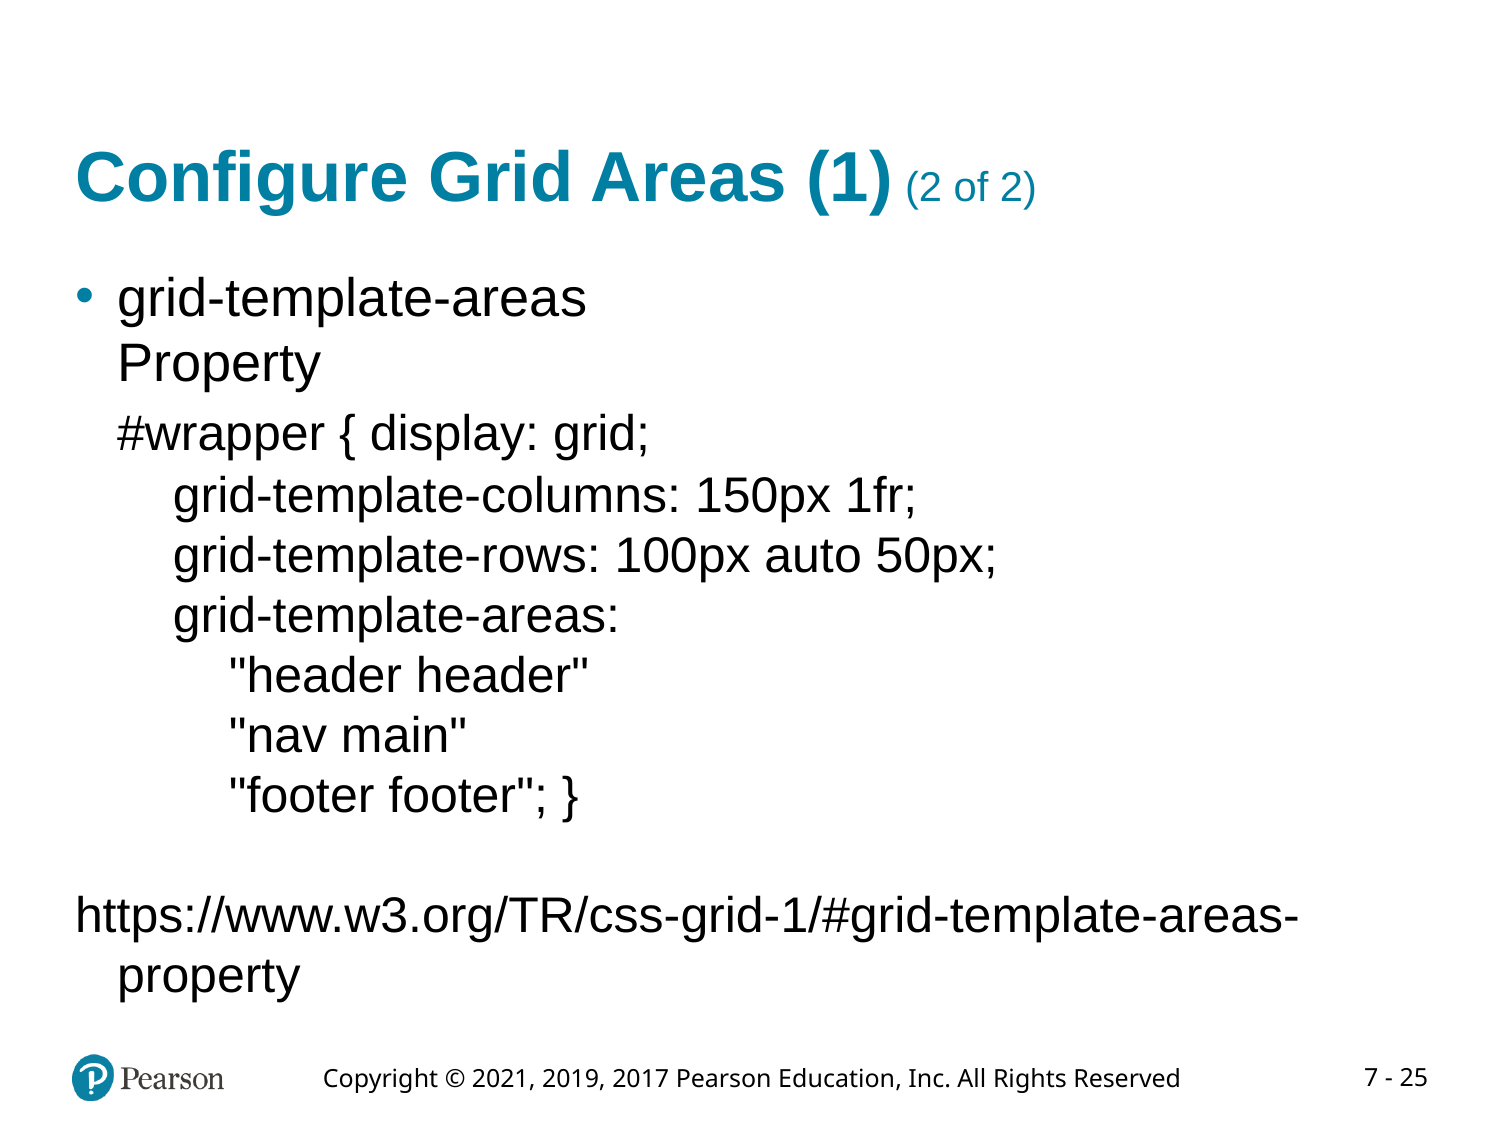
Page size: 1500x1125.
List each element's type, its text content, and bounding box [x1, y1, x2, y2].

list grid-template-areas Property #wrapper { display: grid; grid-template-columns: 150px 1fr; grid-template-rows: 100px auto 50px; grid-template-areas: "header header" "nav main" "footer footer"; } https://www.w3.org/TR/css-grid-1/#grid-template-areas-property [75, 262, 1425, 1005]
picture [99, 1054, 224, 1101]
picture [72, 1087, 83, 1101]
picture [81, 1064, 107, 1089]
picture [72, 1054, 89, 1072]
title Configure Grid Areas (1) (2 of 2) [75, 35, 1425, 216]
